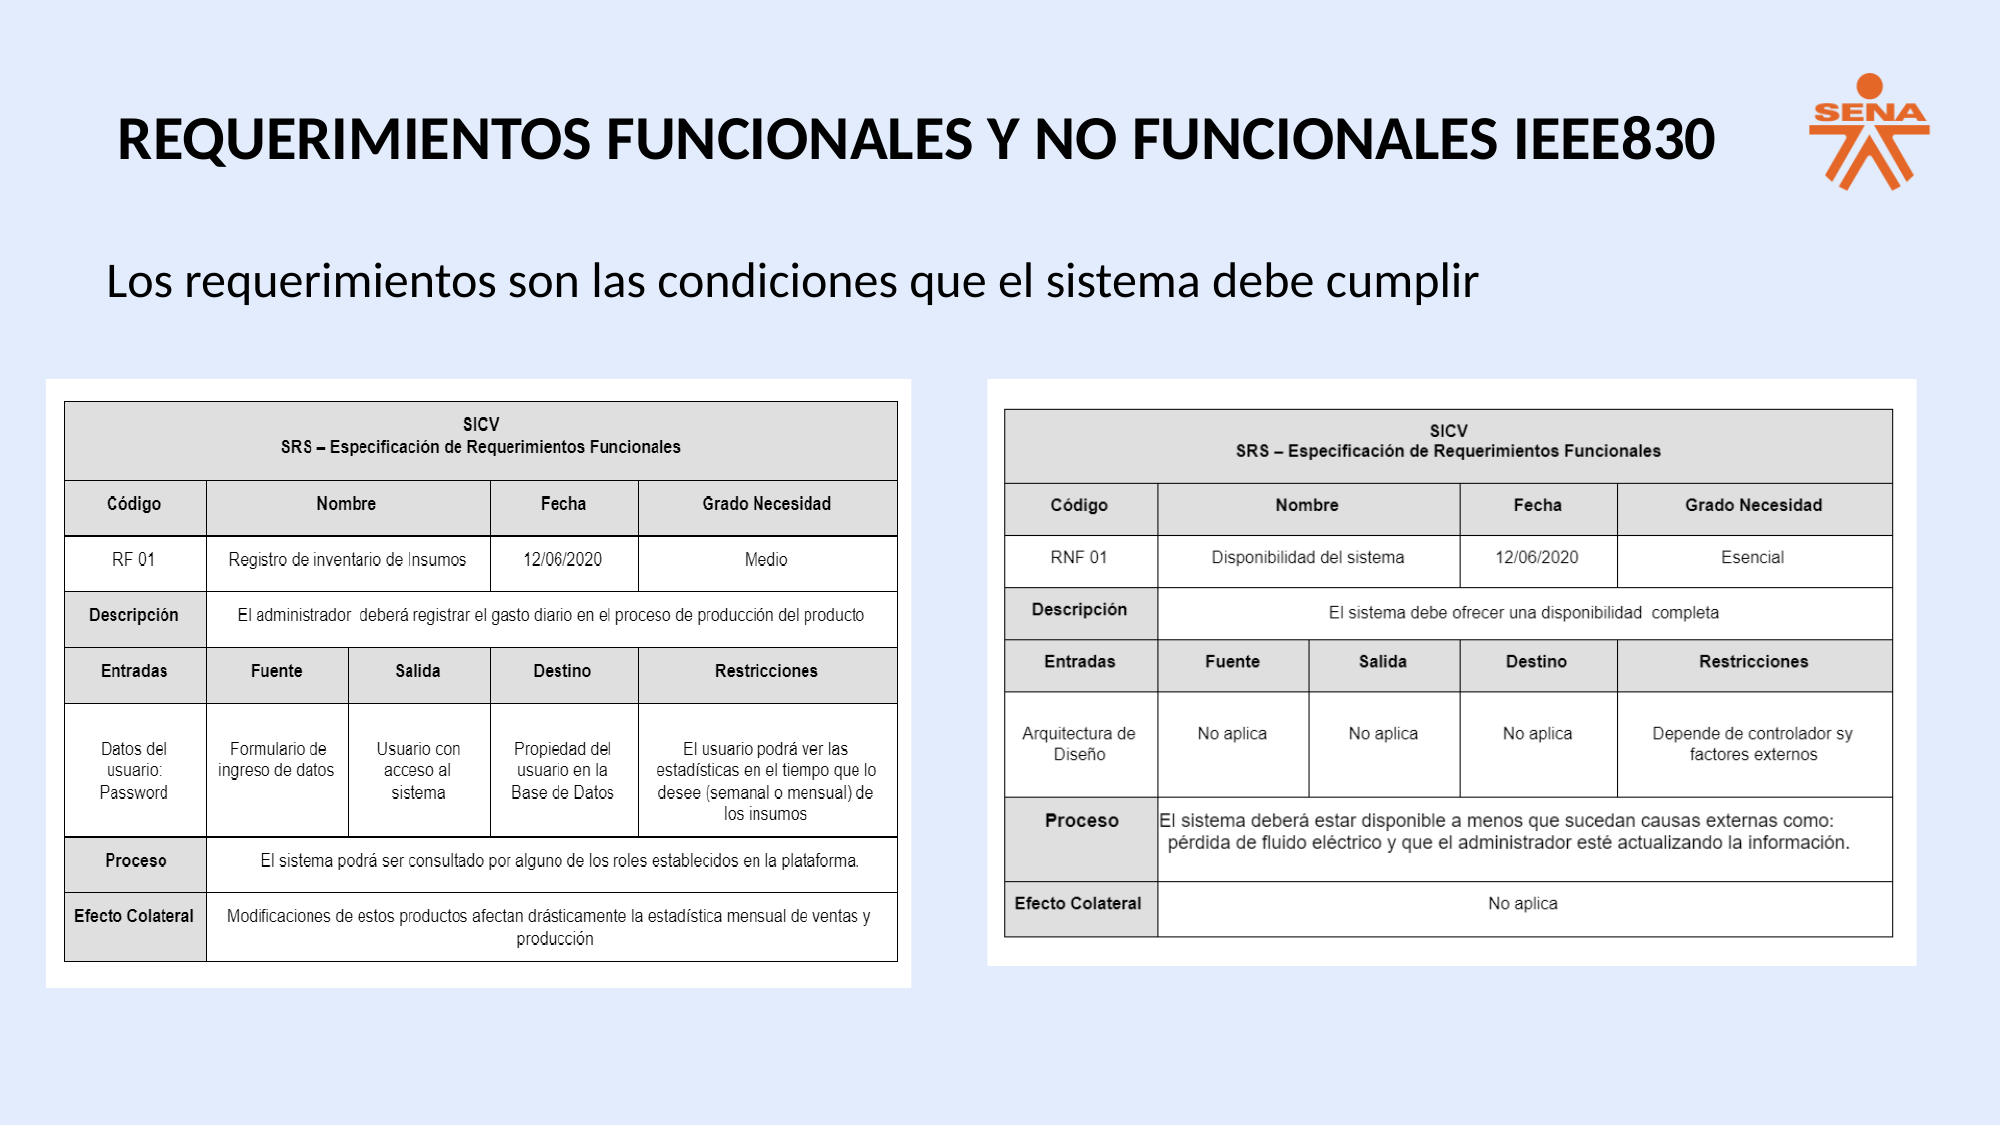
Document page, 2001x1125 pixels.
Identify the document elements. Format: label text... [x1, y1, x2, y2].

picture [0, 0, 2000, 1125]
text_box REQUERIMIENTOS FUNCIONALES Y NO FUNCIONALES IEEE830 Los requerimientos son las condiciones que el sistema debe cumplir [91, 82, 1746, 988]
